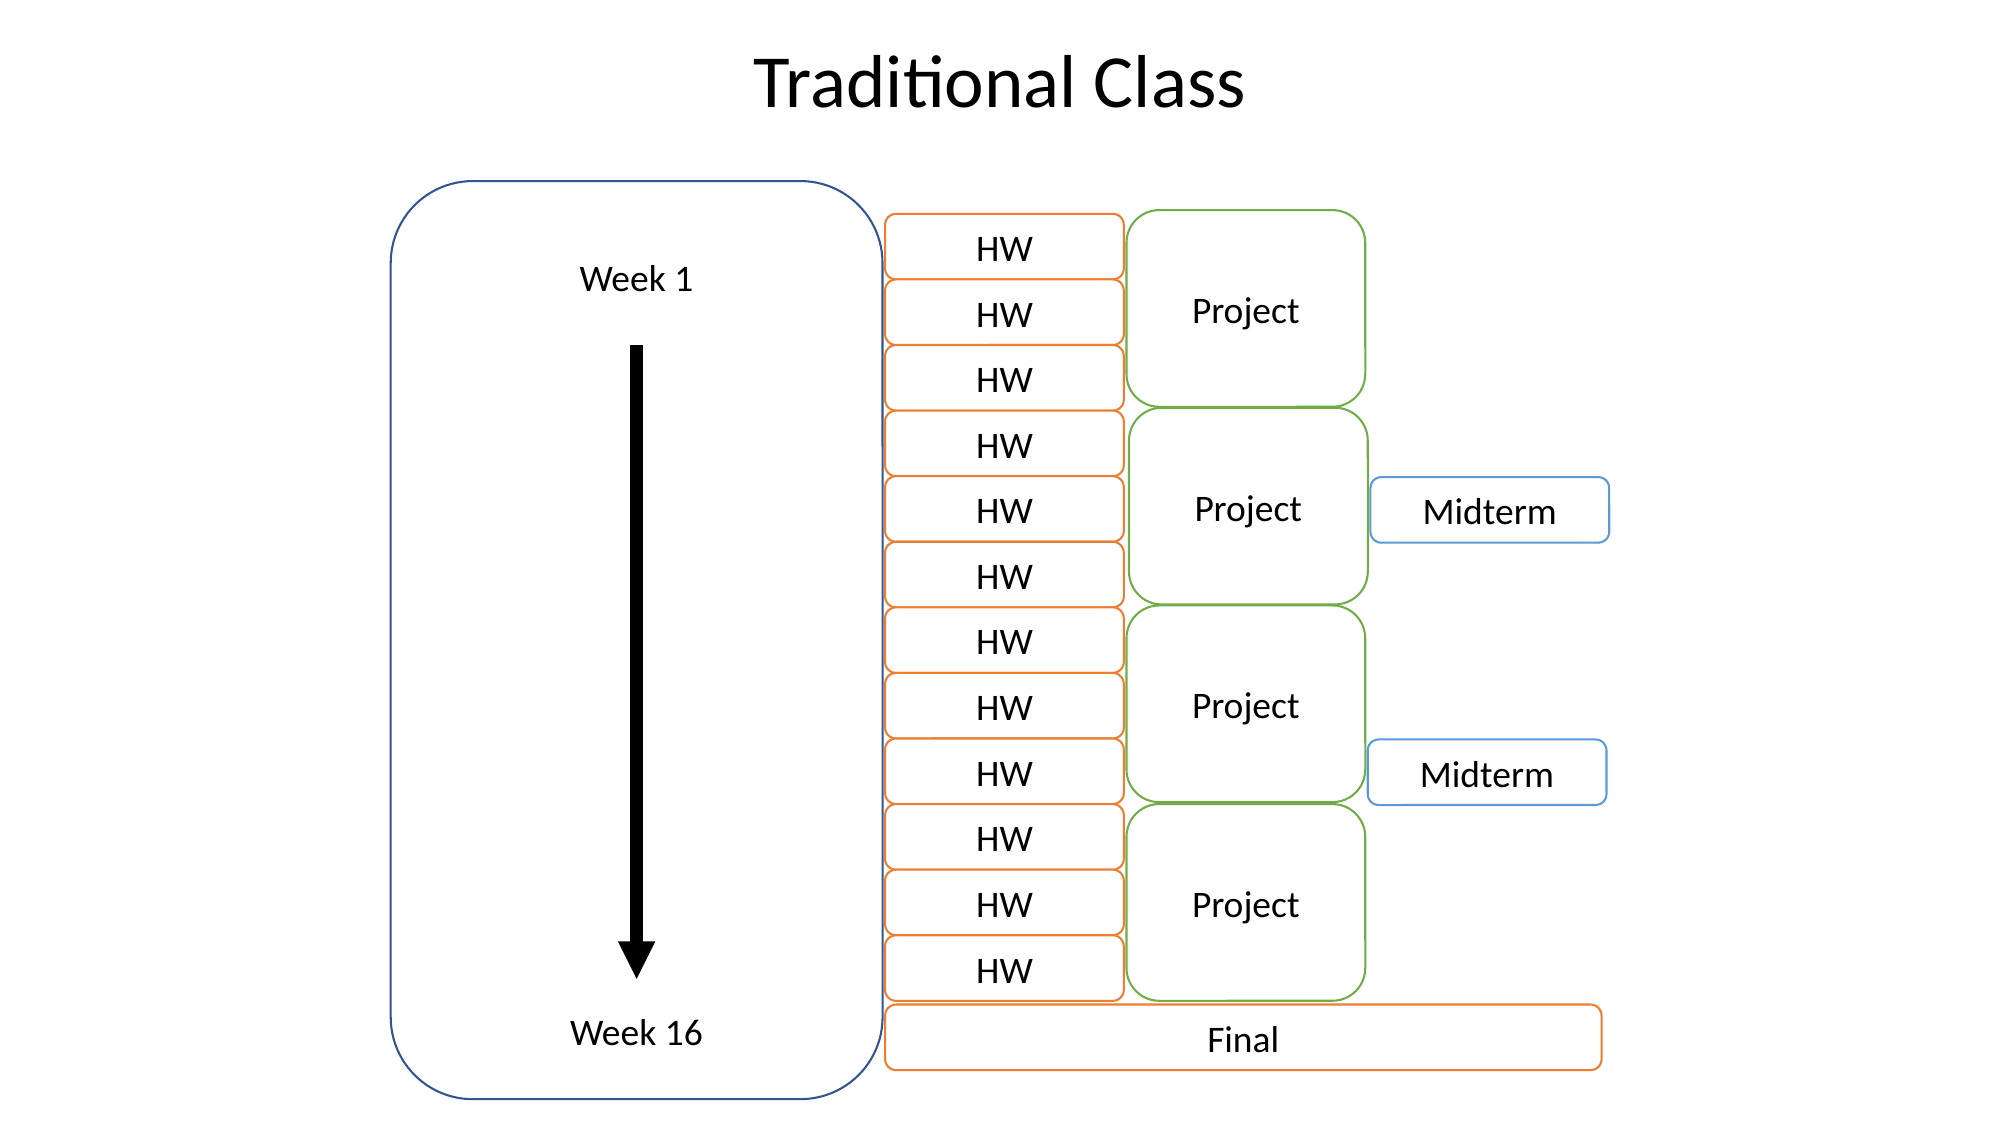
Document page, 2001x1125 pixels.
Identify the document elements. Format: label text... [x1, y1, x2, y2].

text_box HW [884, 540, 1125, 607]
text_box HW [884, 868, 1125, 935]
text_box HW [884, 278, 1125, 345]
text_box HW [884, 409, 1125, 476]
text_box HW [884, 671, 1125, 738]
text_box HW [884, 934, 1125, 1002]
text_box HW [884, 606, 1125, 673]
text_box Project [1127, 406, 1369, 605]
text_box HW [884, 475, 1125, 542]
text_box Project [1125, 209, 1367, 408]
text_box Midterm [1369, 476, 1611, 544]
text_box Week 1 [433, 246, 840, 307]
text_box HW [884, 803, 1125, 870]
text_box HW [884, 737, 1125, 804]
text_box Project [1125, 604, 1367, 803]
text_box Midterm [1366, 738, 1608, 807]
text_box Final [884, 1003, 1603, 1072]
text_box Project [1125, 803, 1367, 1002]
text_box [389, 180, 884, 1101]
text_box Week 16 [433, 1000, 840, 1061]
text_box HW [884, 212, 1125, 279]
text_box Traditional Class [300, 24, 1700, 130]
text_box HW [884, 343, 1125, 411]
